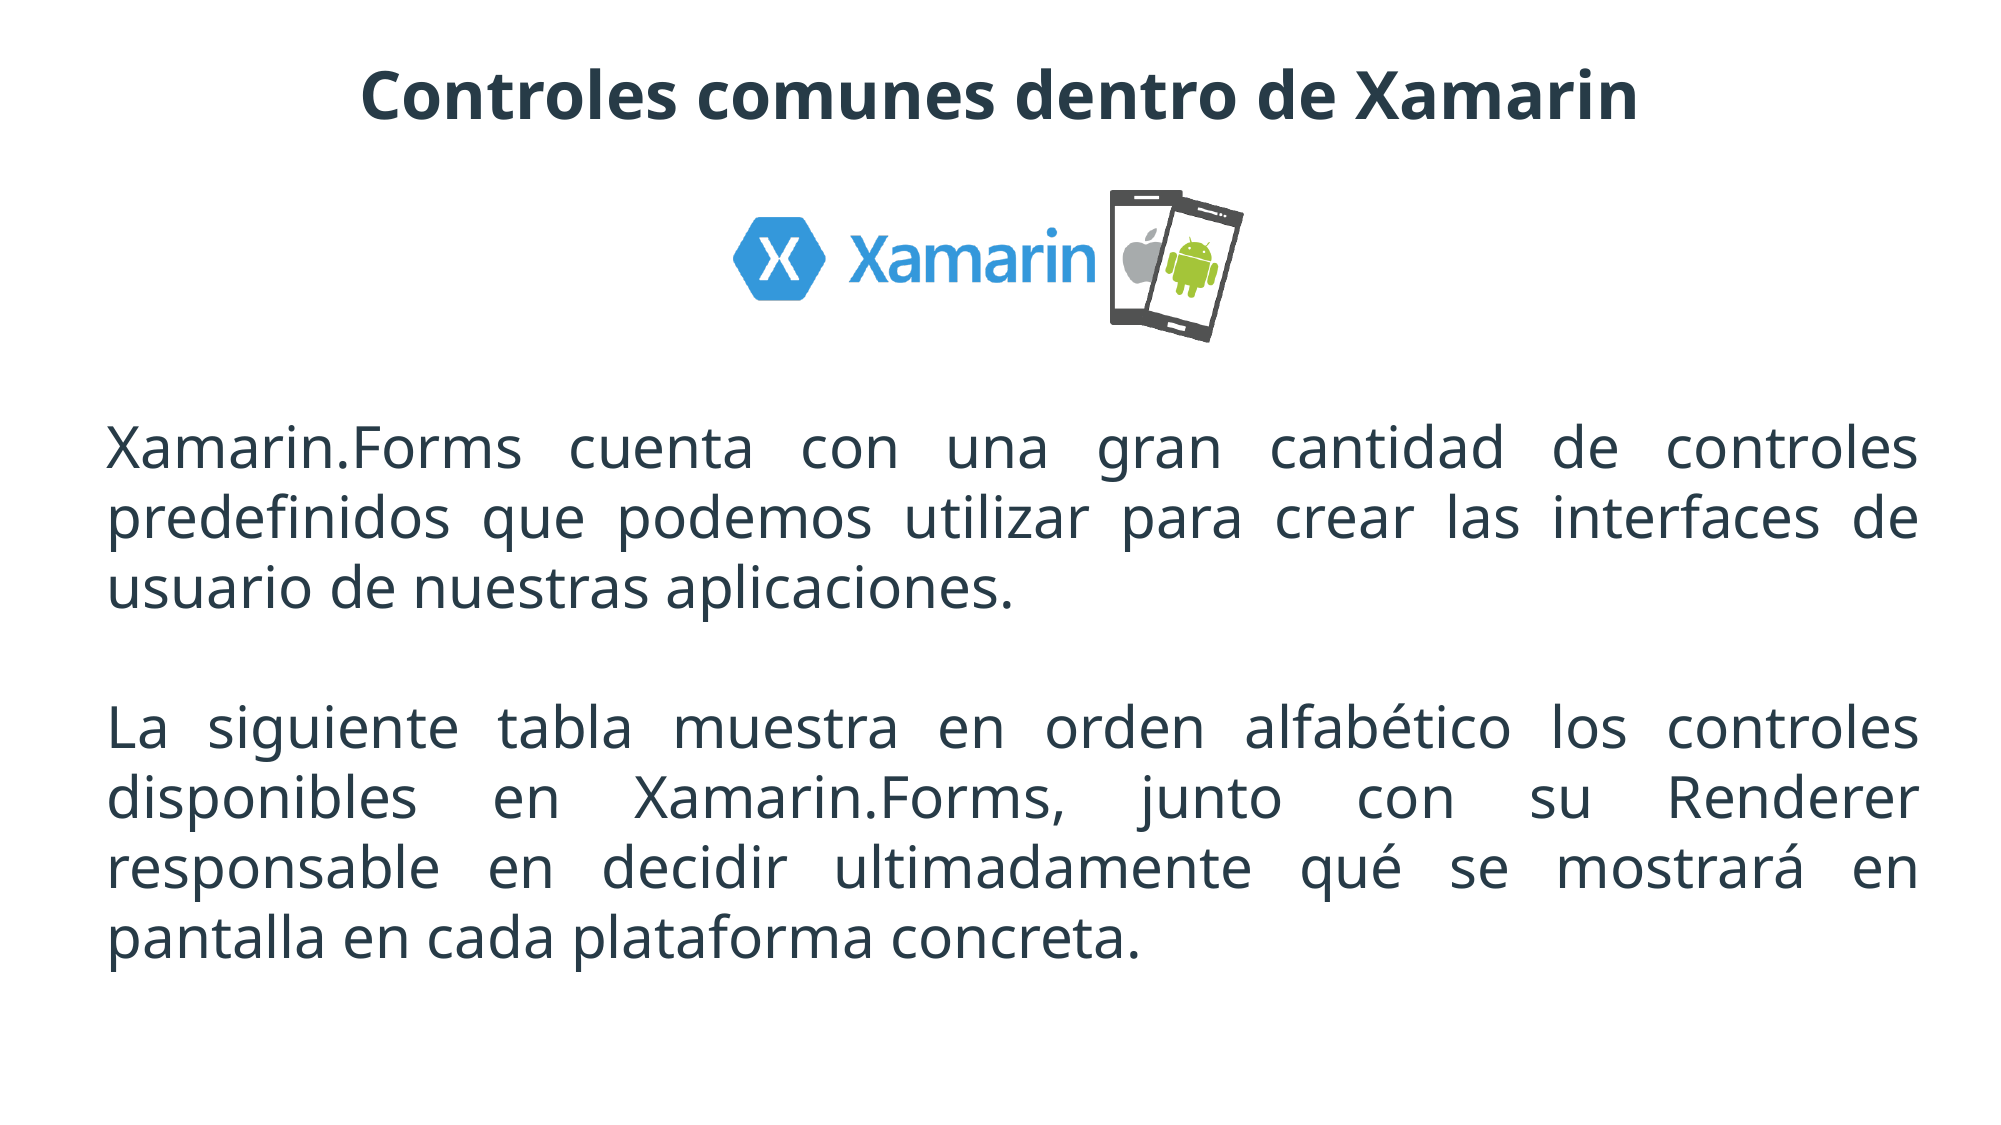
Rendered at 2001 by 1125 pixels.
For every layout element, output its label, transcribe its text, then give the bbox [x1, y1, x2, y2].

text_box Controles comunes dentro de Xamarin [344, 45, 1656, 141]
text_box Xamarin.Forms cuenta con una gran cantidad de controles predefinidos que podemos utilizar para crear las interfaces de usuario de nuestras aplicaciones. La siguiente tabla muestra en orden alfabético los controles disponibles en Xamarin.Forms, junto con su Renderer responsable en decidir ultimadamente qué se mostrará en pantalla en cada plataforma concreta. [91, 402, 1936, 978]
picture [701, 182, 1272, 344]
